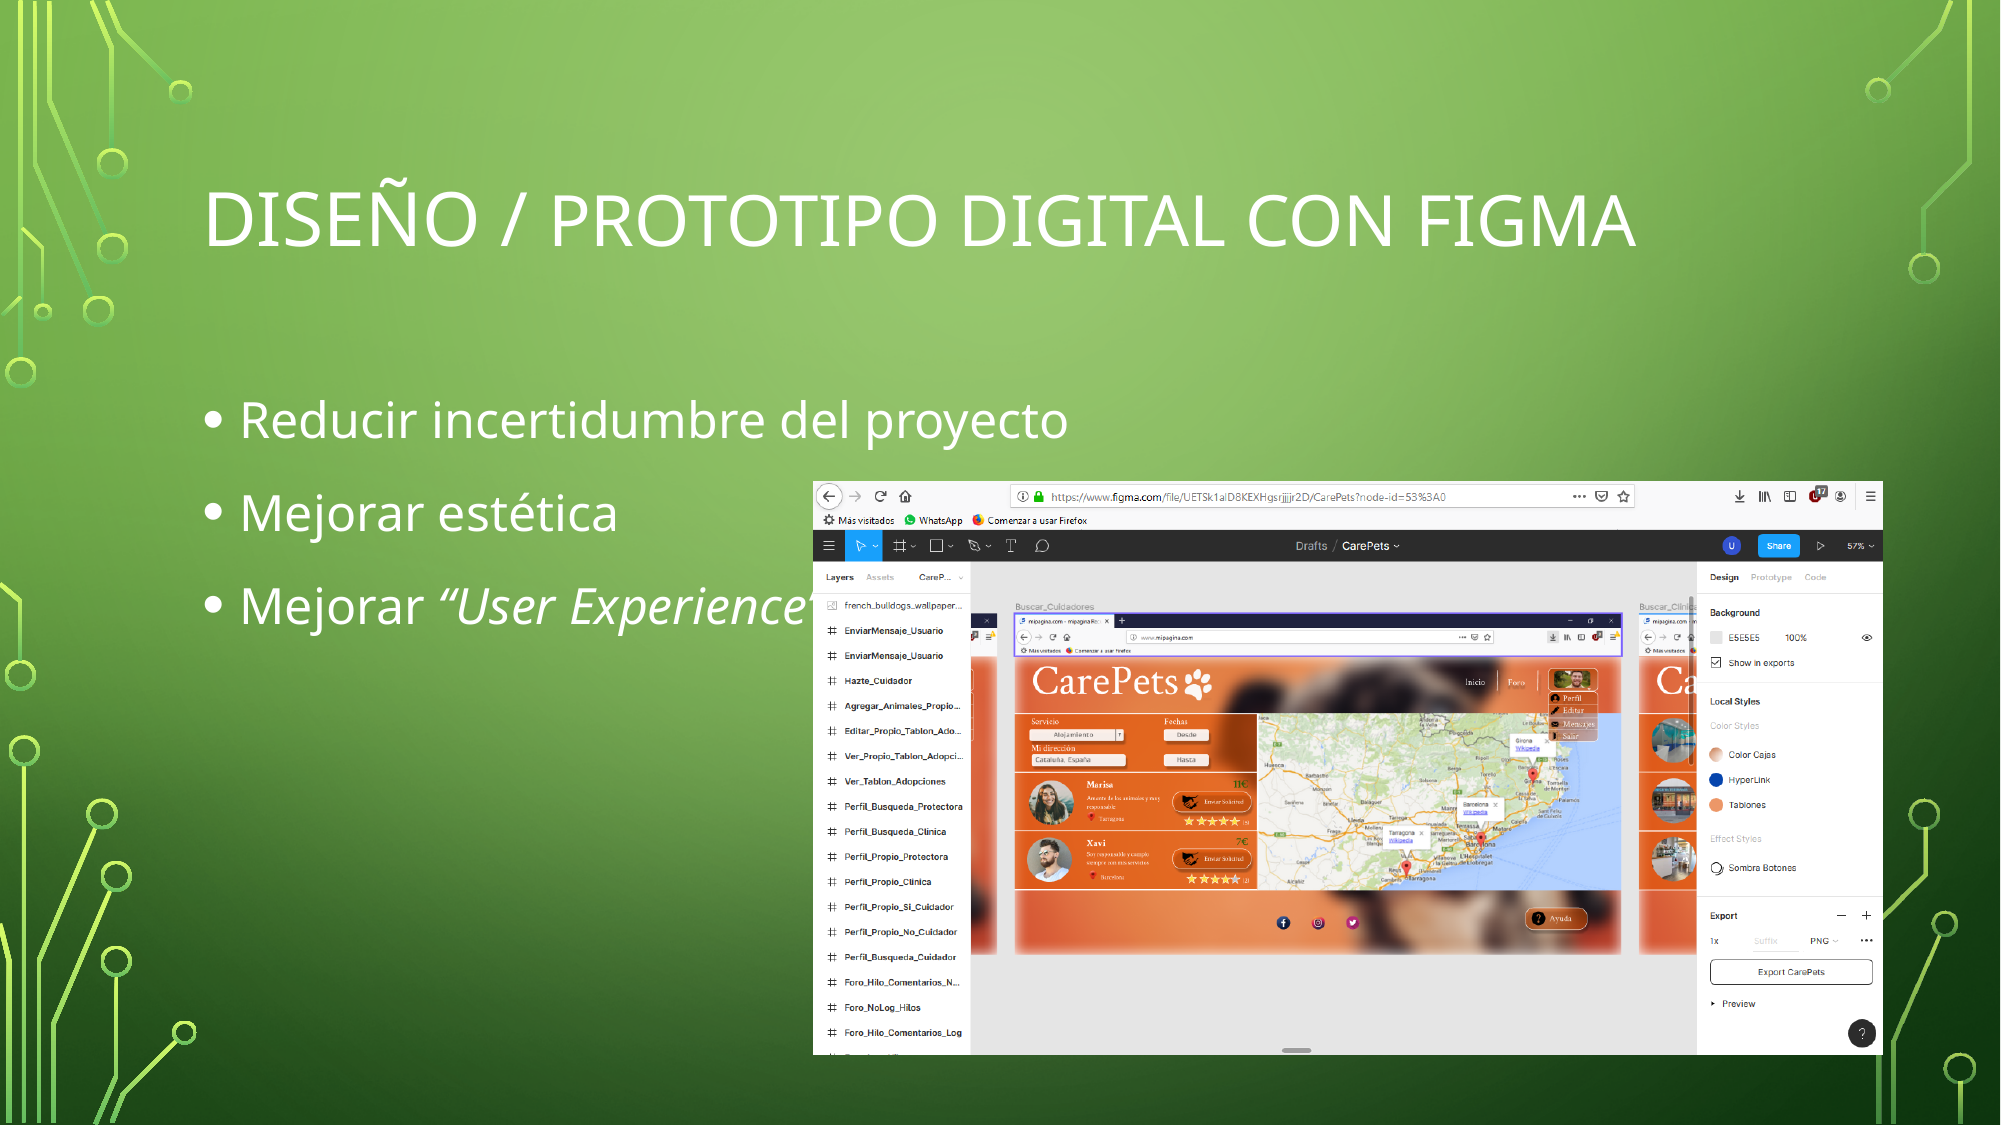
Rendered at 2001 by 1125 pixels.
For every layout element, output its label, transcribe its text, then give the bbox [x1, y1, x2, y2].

title Diseño / Prototipo Digital con Figma [187, 101, 1813, 344]
list Reducir incertidumbre del proyecto Mejorar estética Mejorar “User Experience” [187, 369, 1813, 950]
picture [813, 481, 1884, 1056]
